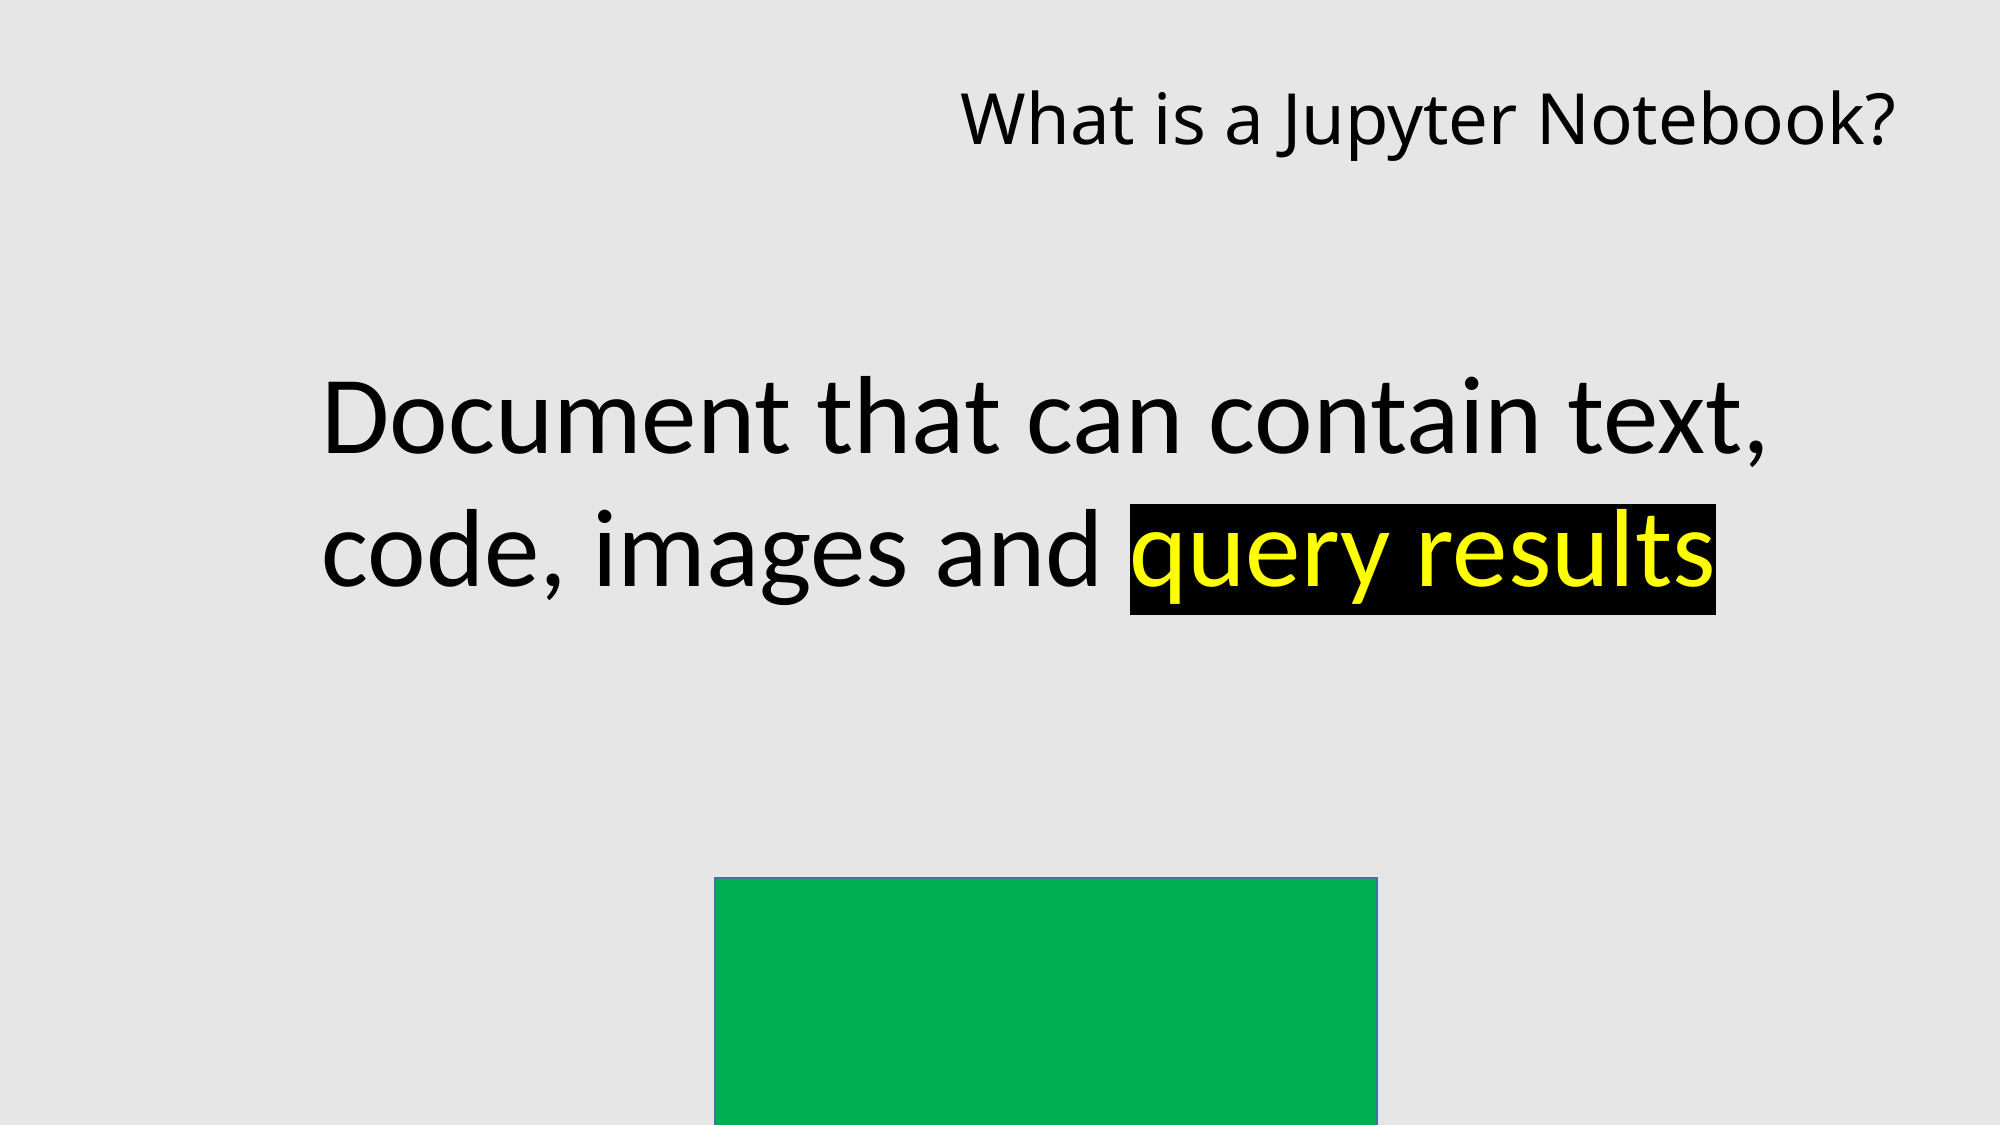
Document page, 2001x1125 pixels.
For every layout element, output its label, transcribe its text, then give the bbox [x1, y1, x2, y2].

text_box Document that can contain text, code, images and query results [306, 335, 1956, 617]
title What is a Jupyter Notebook? [945, 54, 2000, 189]
text_box [714, 877, 1378, 1125]
